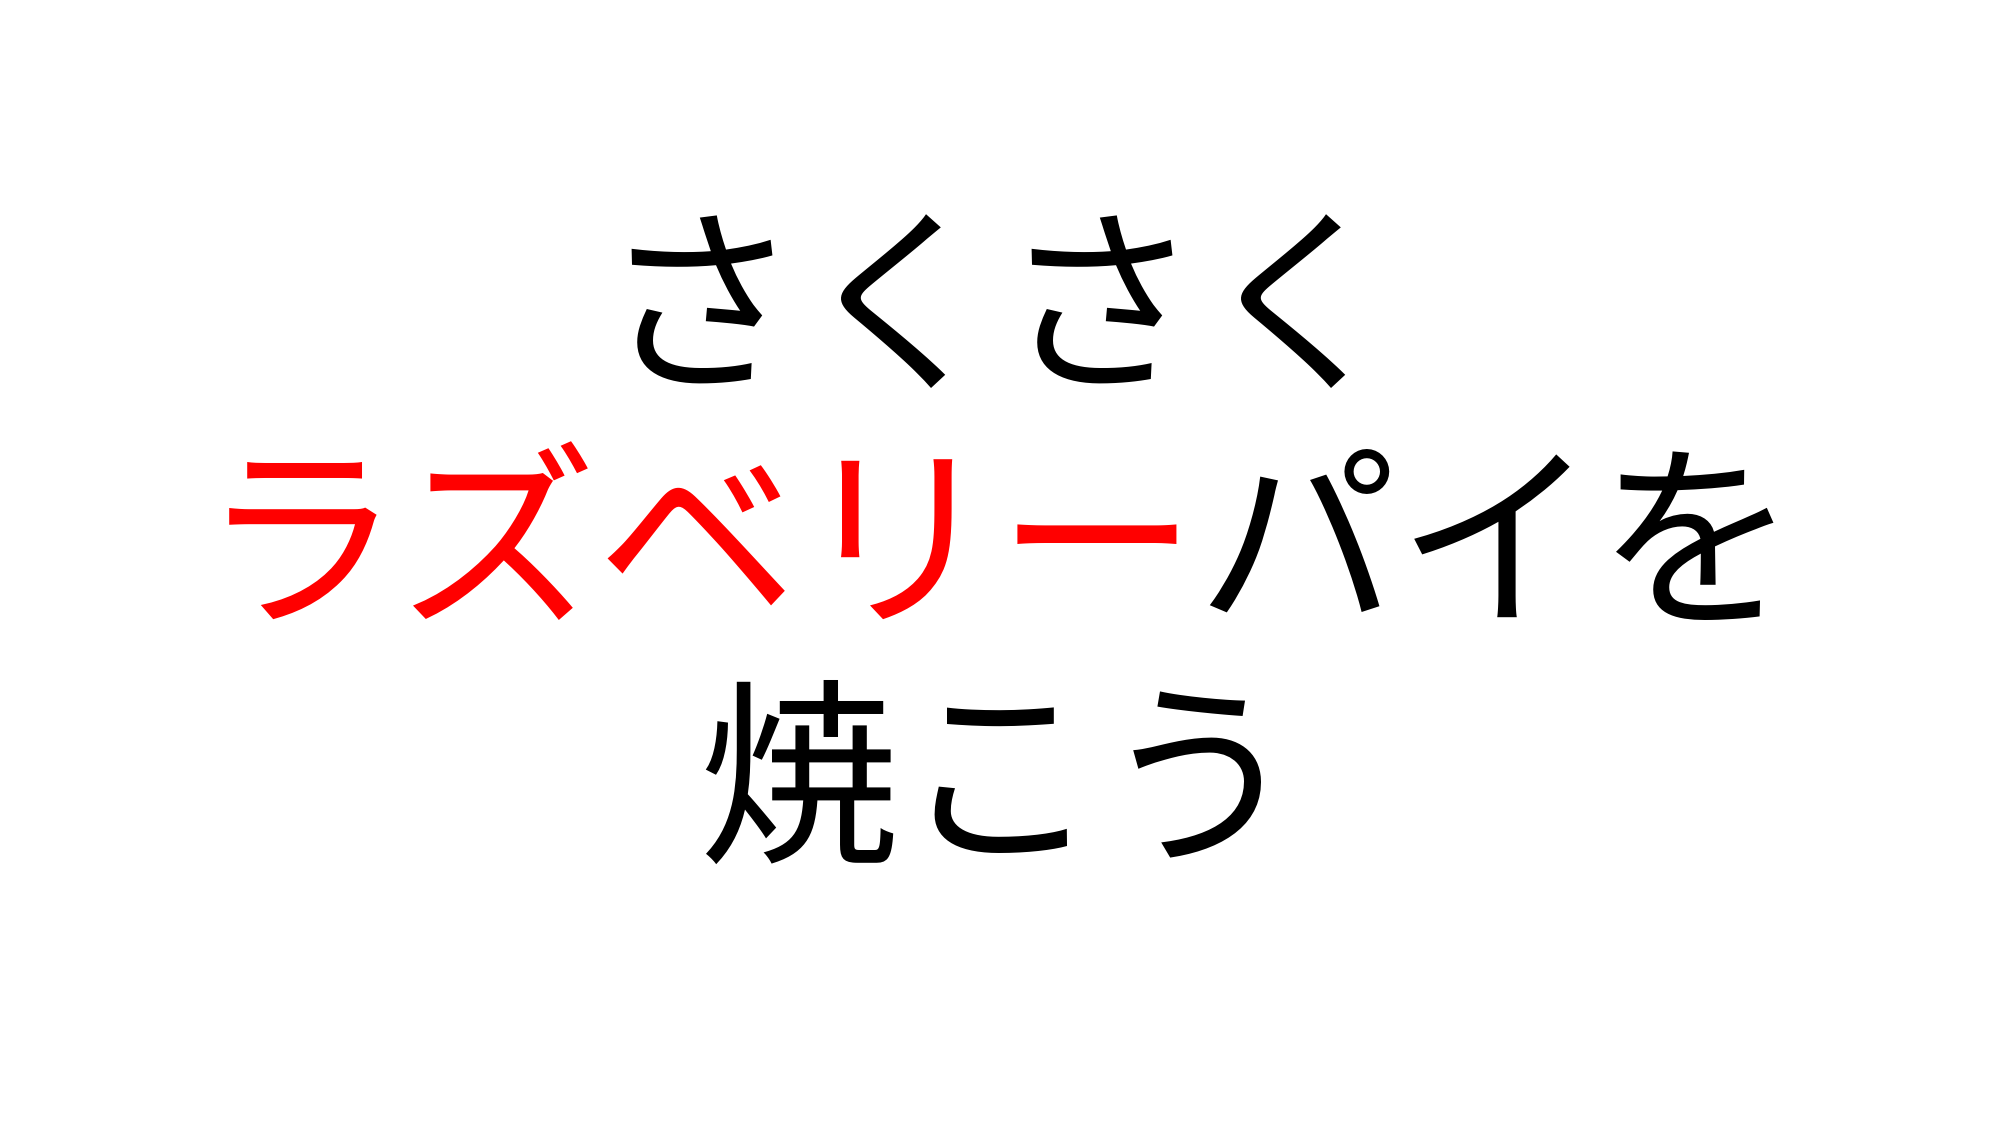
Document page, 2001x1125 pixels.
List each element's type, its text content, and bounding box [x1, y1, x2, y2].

list さくさく ラズベリーパイを 焼こう [137, 194, 1863, 1014]
